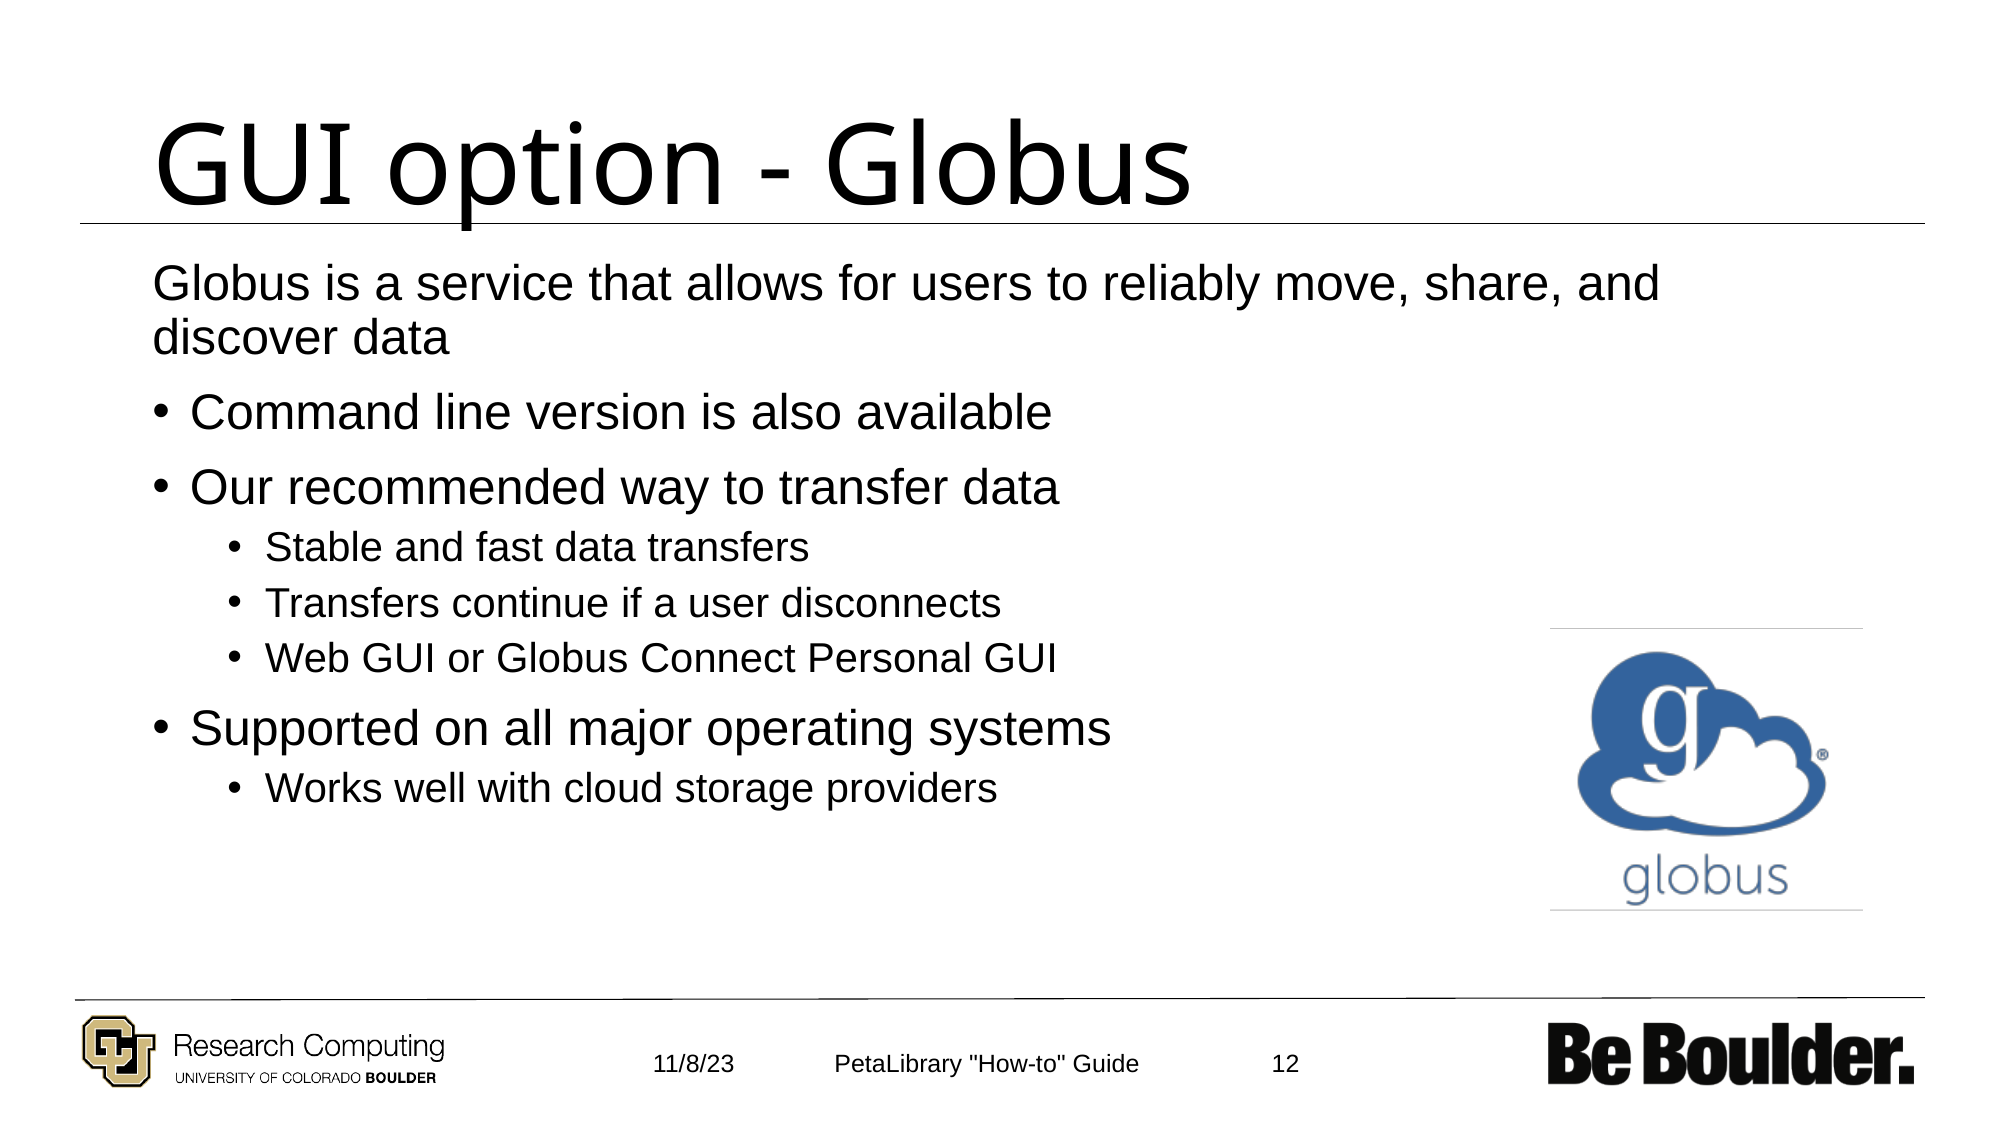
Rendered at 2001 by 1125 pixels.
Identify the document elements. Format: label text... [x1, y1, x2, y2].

title GUI option - Globus [137, 59, 1863, 250]
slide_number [637, 1032, 772, 1093]
footer PetaLibrary "How-to" Guide [772, 1032, 1202, 1093]
list Globus is a service that allows for users to reliably move, share, and discover data Command line version is also available Our recommended way to transfer data Stable and fast data transfers Transfers continue if a user disconnects Web GUI or Globus Connect Personal GUI Supported on all major operating systems Works well with cloud storage providers [137, 250, 1863, 977]
picture [1524, 1015, 1938, 1088]
picture [81, 1015, 444, 1088]
slide_number 12 [1202, 1032, 1315, 1093]
picture [1549, 613, 1863, 927]
